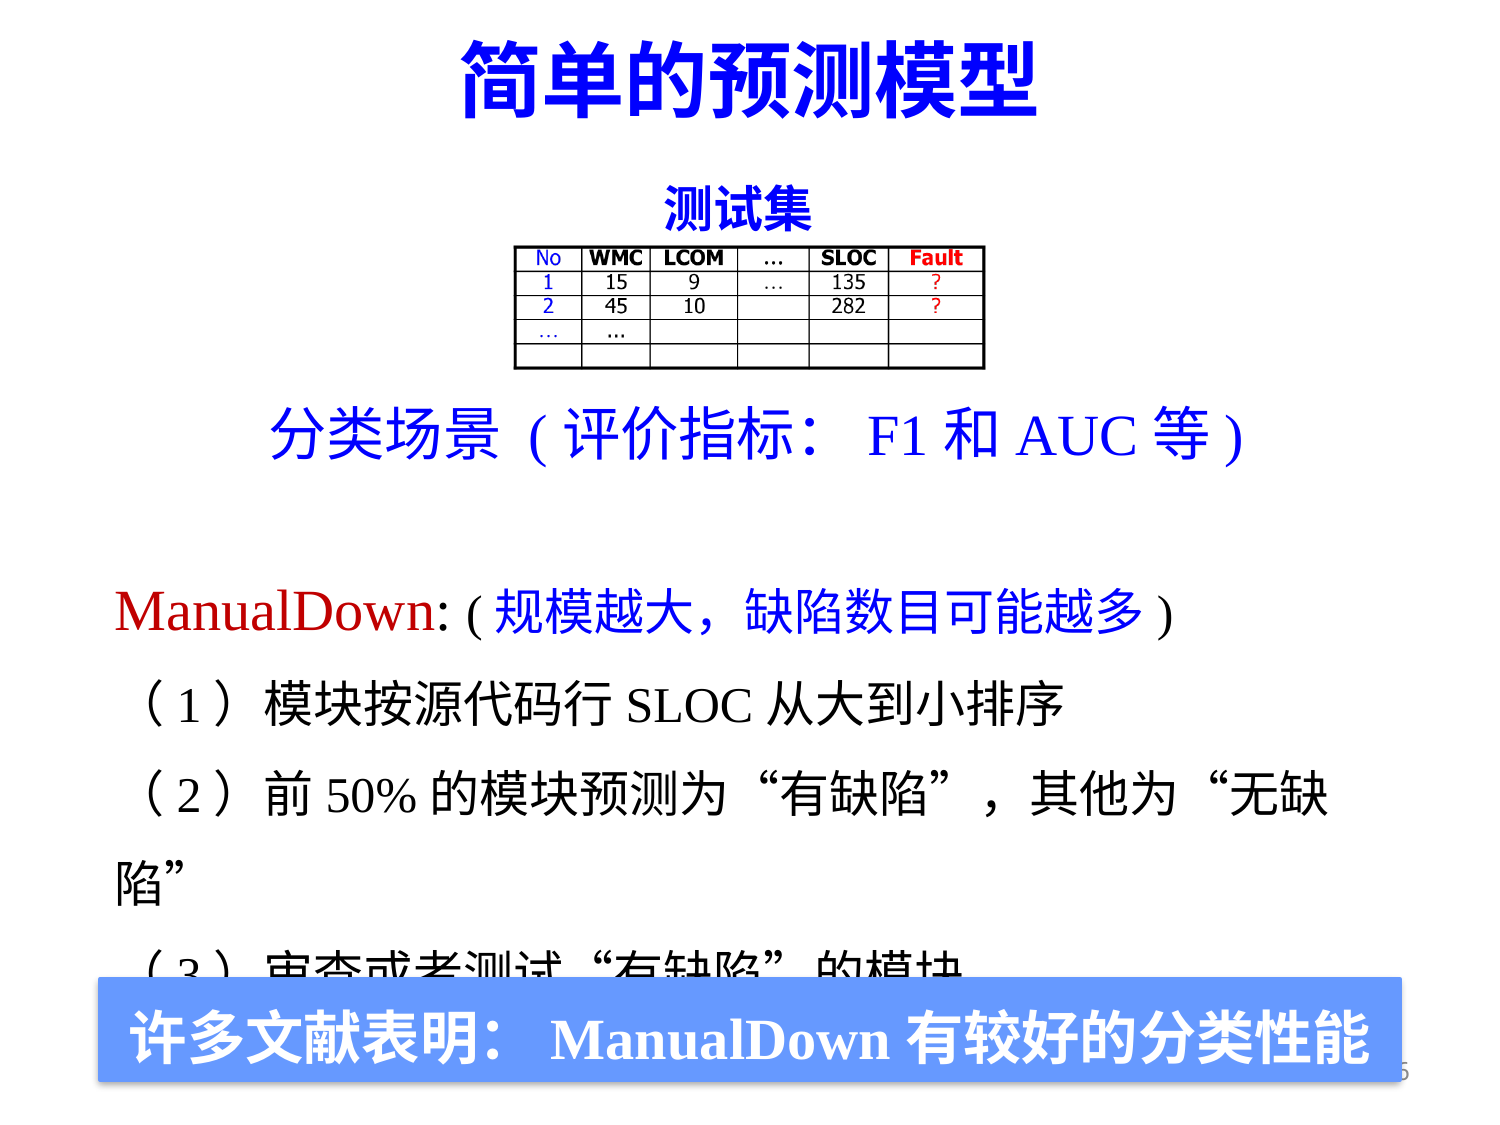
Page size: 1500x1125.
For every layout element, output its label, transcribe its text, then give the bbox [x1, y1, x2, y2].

text_box 简单的预测模型 [443, 21, 1057, 136]
text_box 分类场景 (评价指标：F1和AUC等) ManualDown: (规模越大，缺陷数目可能越多) （1）模块按源代码行SLOC从大到小排序 （2）前50%的模块预测为“有缺陷”，其他为“无缺陷” （3）审查或者测试“有缺陷”的模块 [98, 435, 1415, 964]
text_box 许多文献表明：ManualDown有较好的分类性能 [99, 979, 1401, 1080]
slide_number 26 [1074, 1042, 1425, 1103]
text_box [513, 174, 987, 371]
